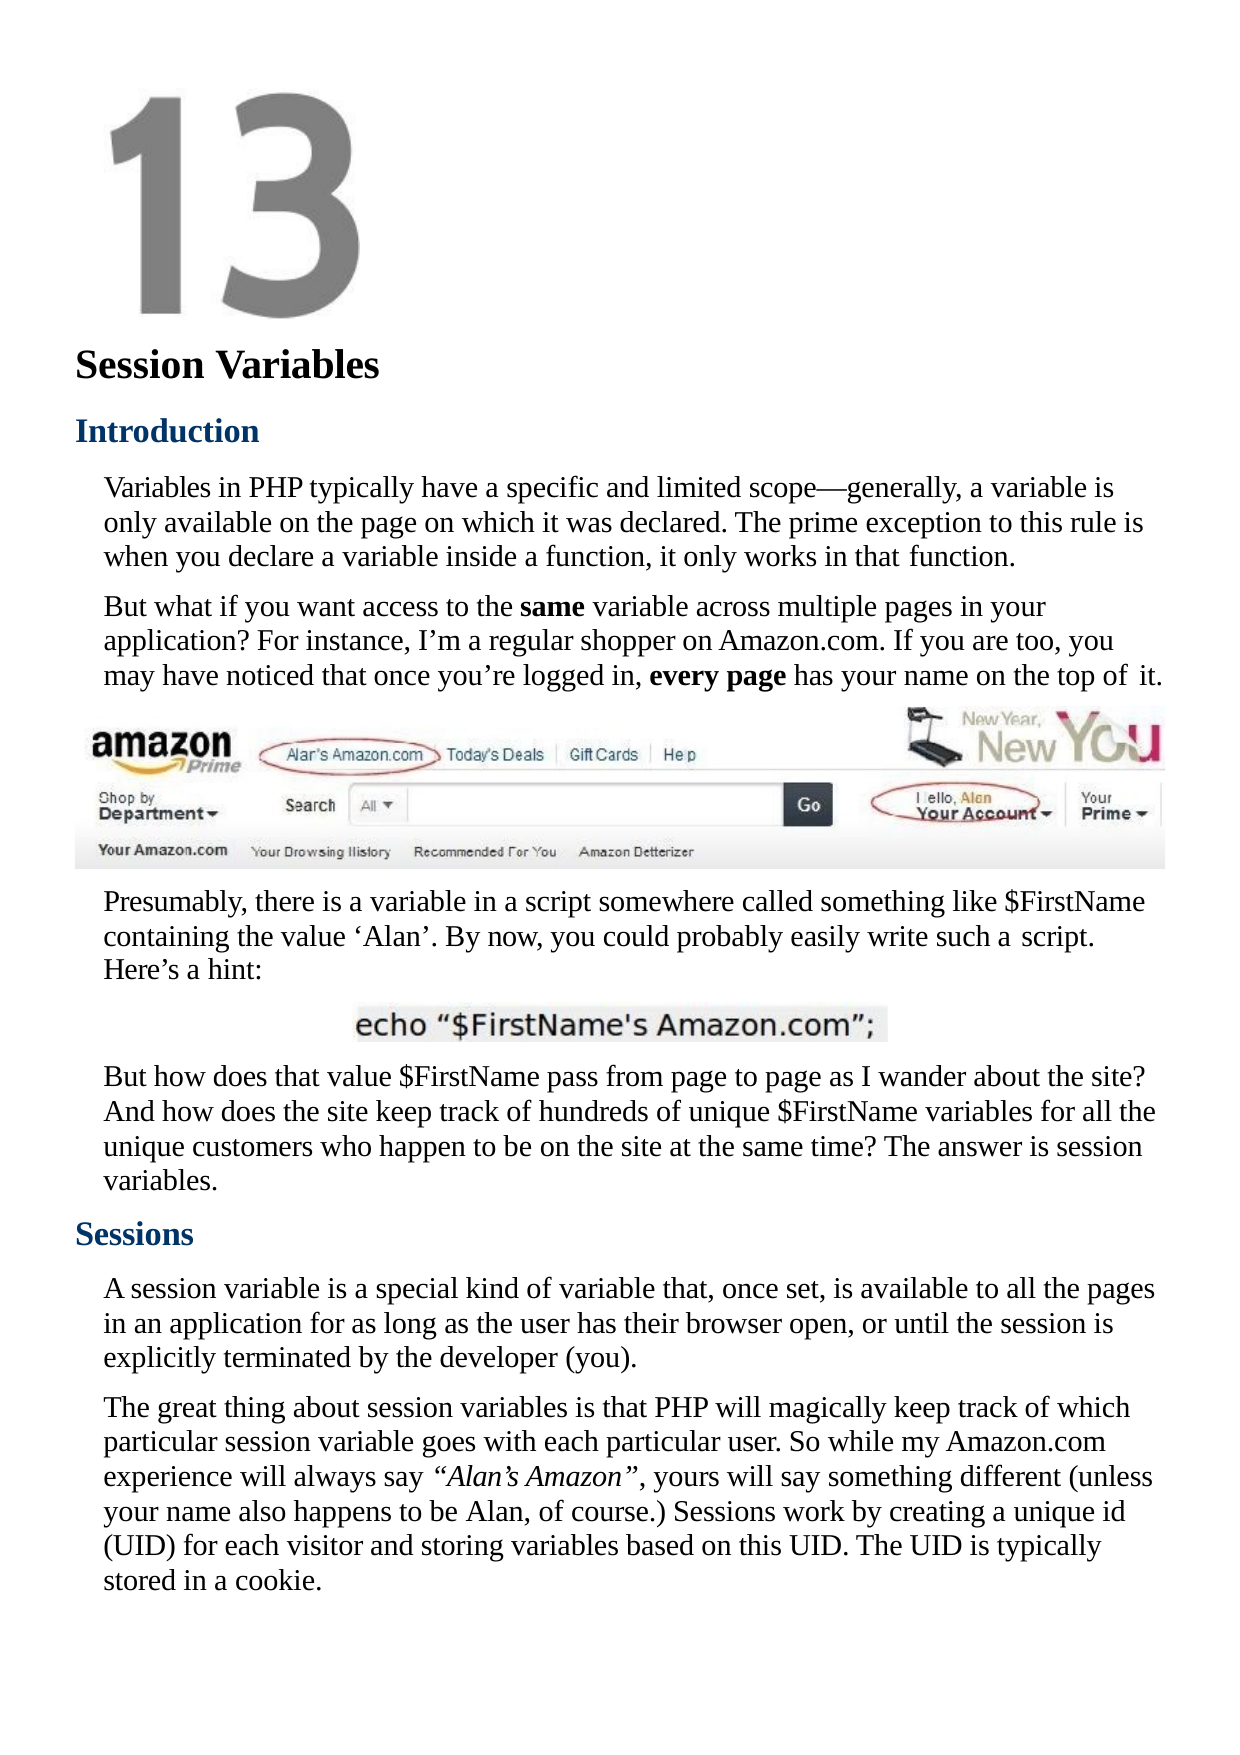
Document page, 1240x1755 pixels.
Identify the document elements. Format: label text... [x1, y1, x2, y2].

text_box Presumably, there is a variable in a script somewhere called something like $FirstName containing the value ‘Alan’. By now, you could probably easily write such a script. Here’s a hint: But how does that value $FirstName pass from page to page as I wander about the site? And how does the site keep track of hundreds of unique $FirstName variables for all the unique customers who happen to be on the site at the same time? The answer is session variables. Sessions A session variable is a special kind of variable that, once set, is available to all the pages in an application for as long as the user has their browser open, or until the session is explicitly terminated by the developer (you). The great thing about session variables is that PHP will magically keep track of which particular session variable goes with each particular user. So while my Amazon.com experience will always say “Alan’s Amazon”, yours will say something different (unless your name also happens to be Alan, of course.) Sessions work by creating a unique id (UID) for each visitor and storing variables based on this UID. The UID is typically stored in a cookie. [72, 878, 1166, 1597]
text_box [74, 706, 1166, 869]
text_box [103, 88, 360, 307]
text_box Session Variables Introduction Variables in PHP typically have a specific and limited scope—generally, a variable is only available on the page on which it was declared. The prime exception to this rule is when you declare a variable inside a function, it only works in that function. But what if you want access to the same variable across multiple pages in your application? For instance, I’m a regular shopper on Amazon.com. If you are too, you may have noticed that once you’re logged in, every page has your name on the top of it. [72, 307, 1166, 692]
